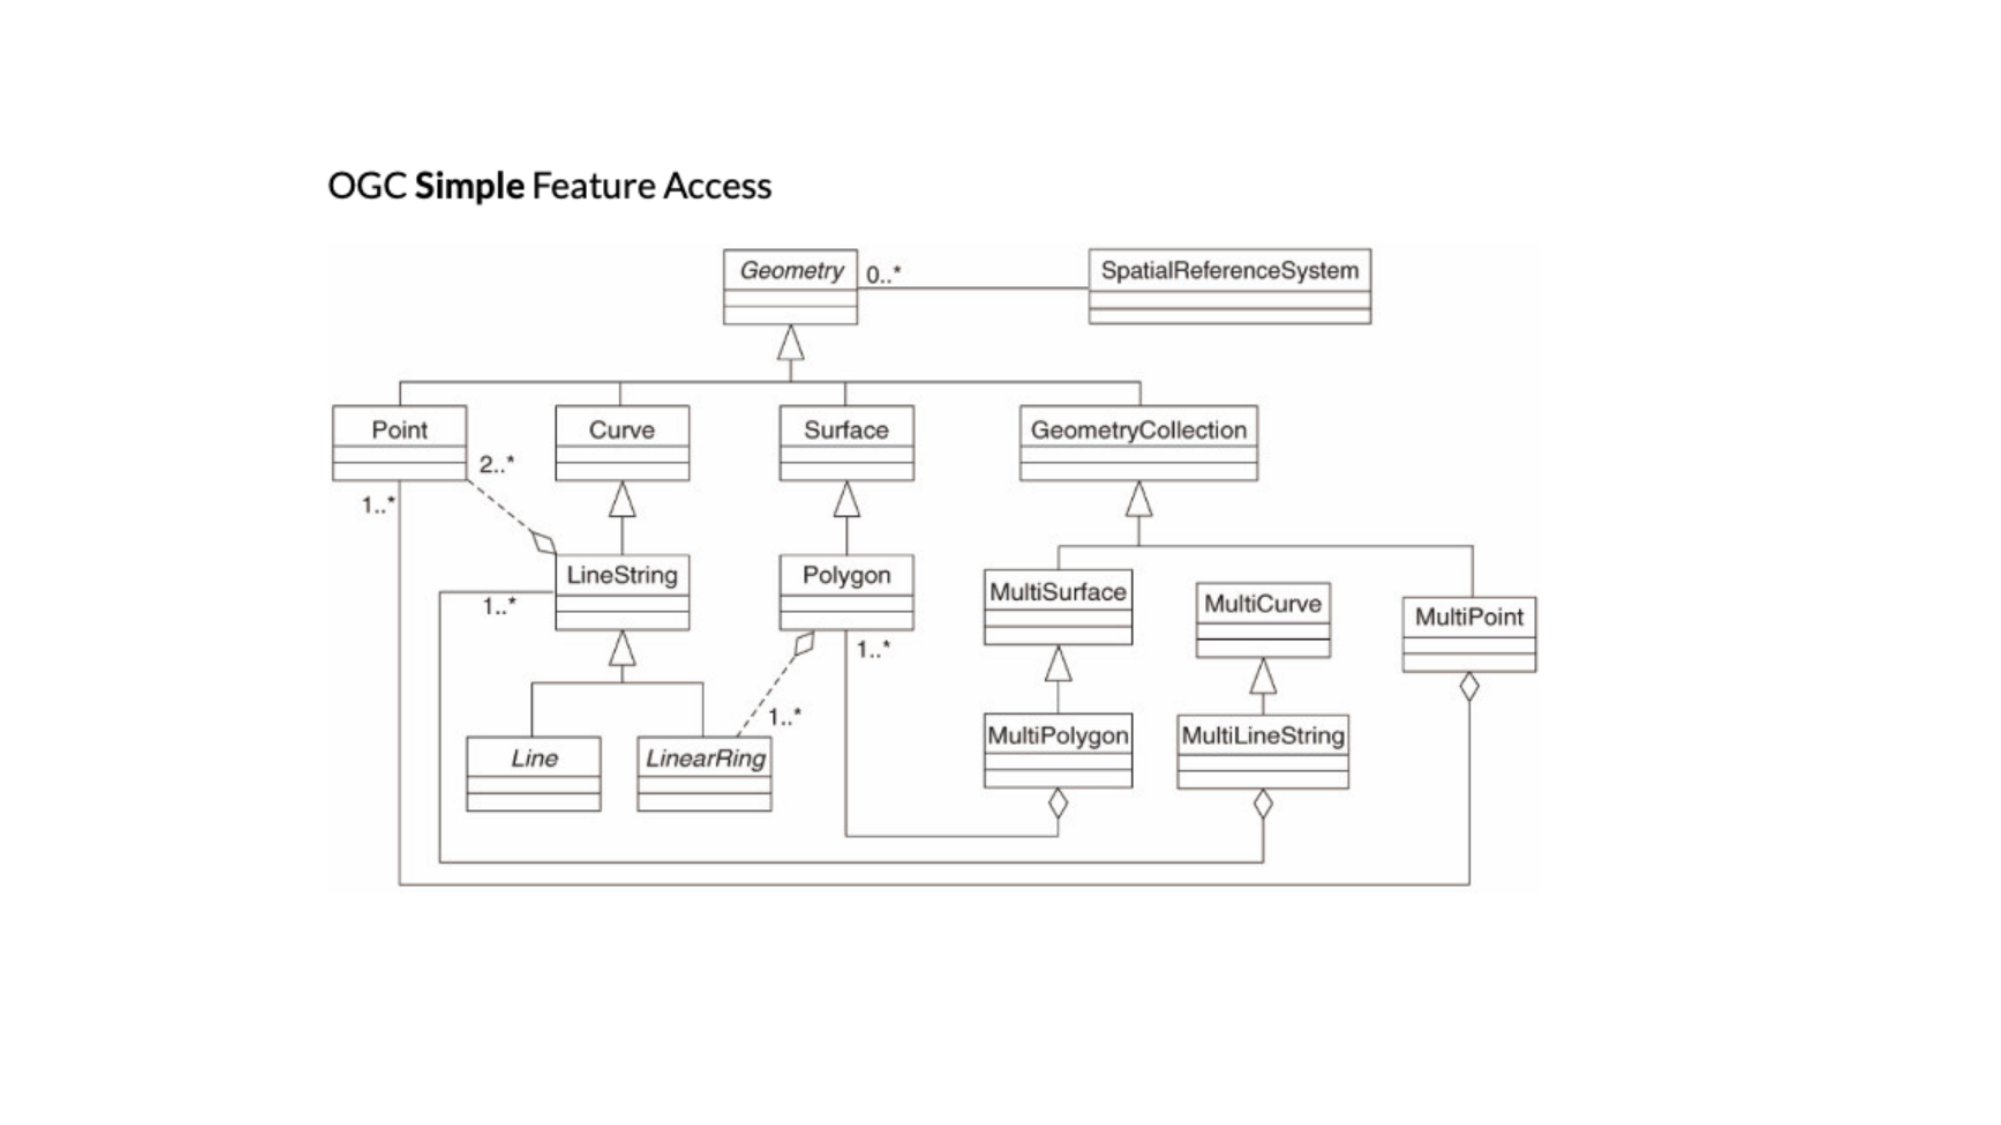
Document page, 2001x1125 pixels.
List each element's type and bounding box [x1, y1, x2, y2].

picture [302, 150, 1586, 933]
